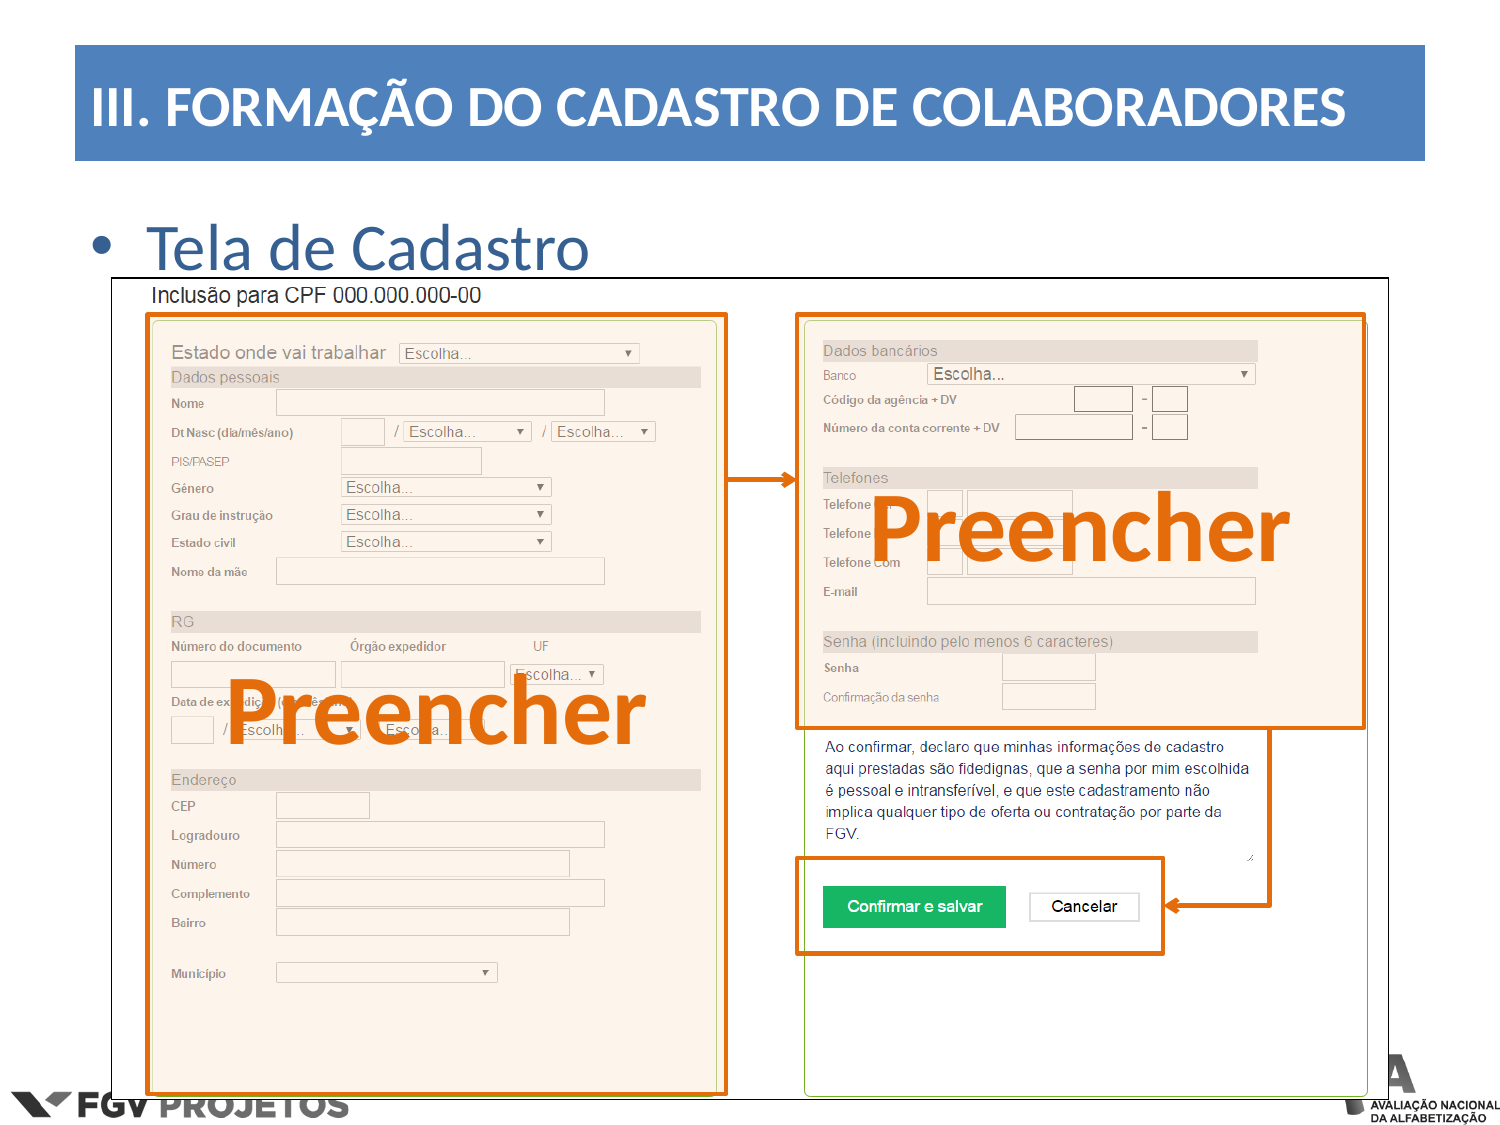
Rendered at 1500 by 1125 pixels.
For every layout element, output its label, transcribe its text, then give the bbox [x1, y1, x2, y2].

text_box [1127, 763, 1306, 871]
list Tela de Cadastro [75, 196, 1425, 1005]
title III. FORMAÇÃO DO CADASTRO DE COLABORADORES [75, 45, 1425, 161]
picture [111, 278, 1389, 1099]
